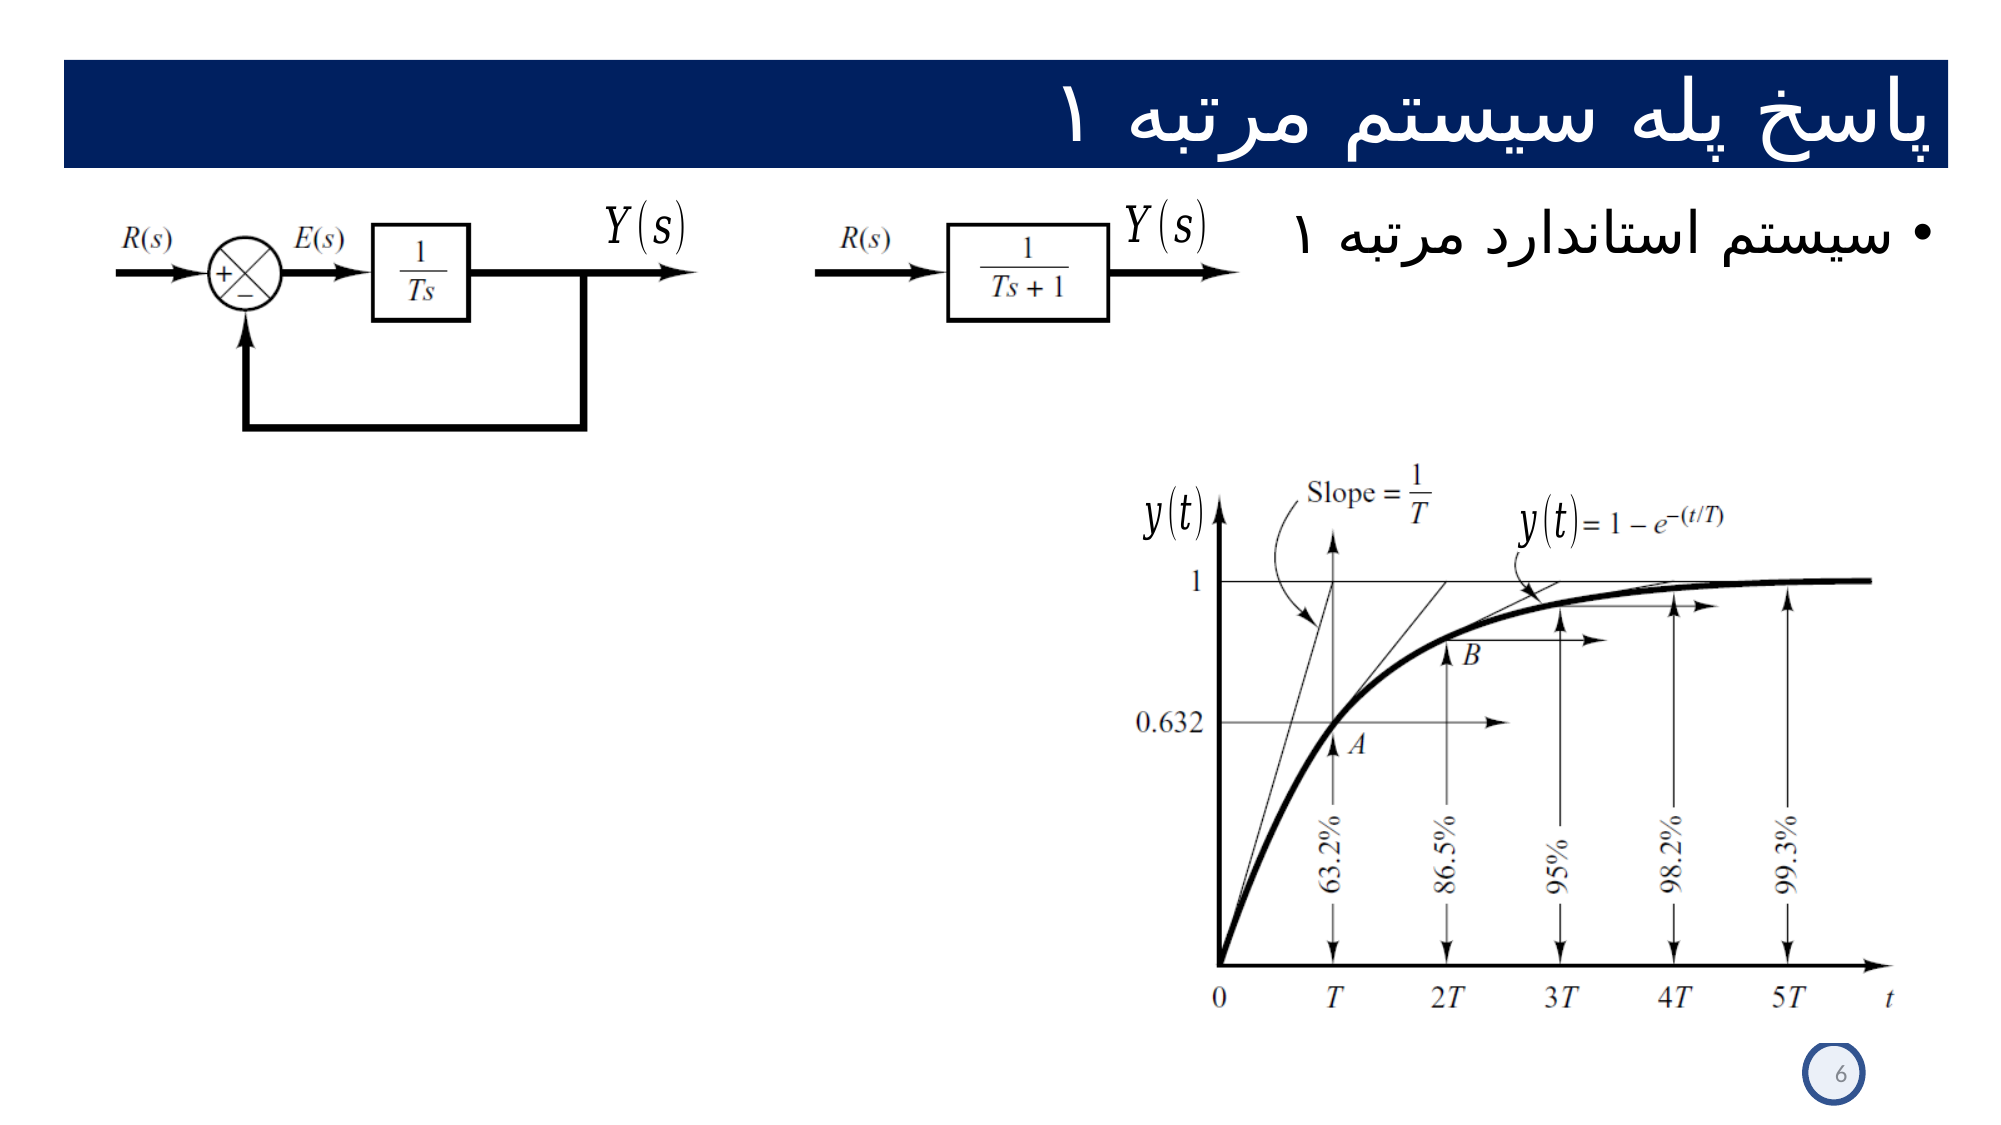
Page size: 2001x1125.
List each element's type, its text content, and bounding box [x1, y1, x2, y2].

list سیستم استاندارد مرتبه ۱ [64, 195, 1949, 1066]
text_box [1119, 437, 1939, 1043]
title پاسخ پله سیستم مرتبه ۱ [64, 59, 1949, 168]
picture [78, 195, 1296, 459]
slide_number 6 [1412, 1066, 1863, 1103]
